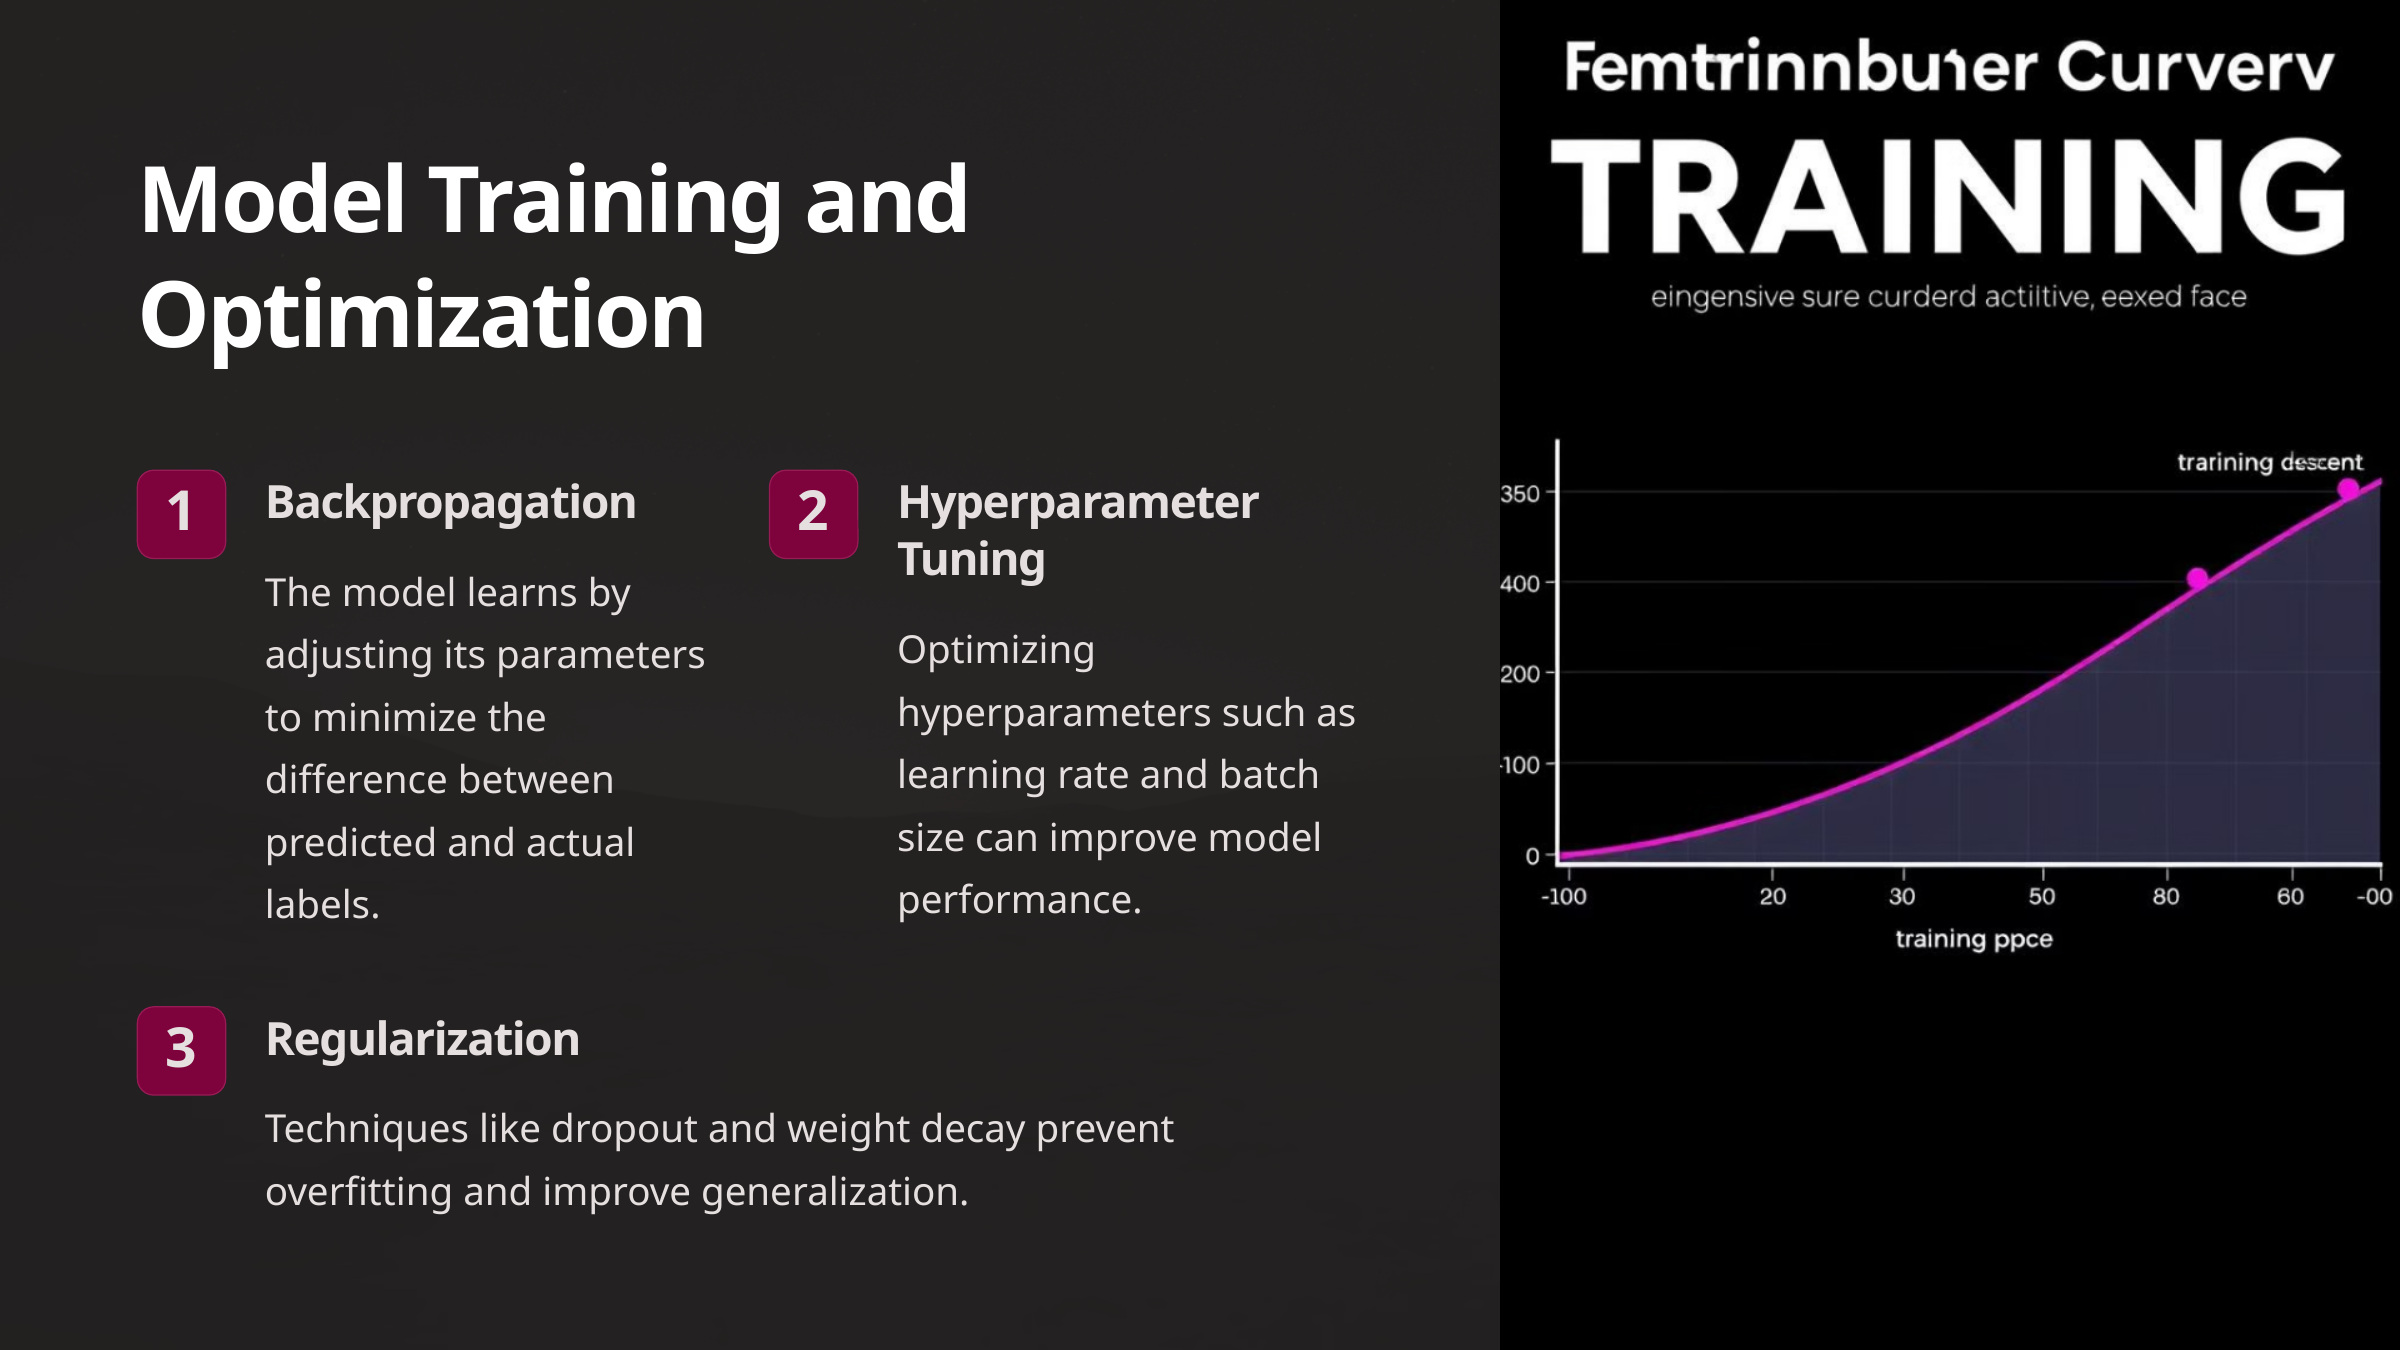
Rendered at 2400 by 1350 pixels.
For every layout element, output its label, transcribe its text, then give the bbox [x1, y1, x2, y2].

text_box Optimizing hyperparameters such as learning rate and batch size can improve model performance. [897, 609, 1363, 924]
text_box Model Training and Optimization [137, 136, 1363, 368]
text_box 3 [165, 1023, 198, 1079]
text_box Regularization [265, 1006, 727, 1065]
text_box Hyperparameter Tuning [897, 470, 1363, 586]
text_box [137, 470, 226, 559]
text_box Techniques like dropout and weight decay prevent overfitting and improve generalization. [265, 1088, 1363, 1214]
text_box 1 [171, 486, 192, 543]
text_box Backpropagation [265, 470, 727, 528]
text_box The model learns by adjusting its parameters to minimize the difference between predicted and actual labels. [264, 551, 731, 866]
text_box [137, 1006, 226, 1096]
picture [1499, 0, 2400, 1350]
text_box [769, 470, 858, 559]
text_box 2 [797, 486, 830, 543]
